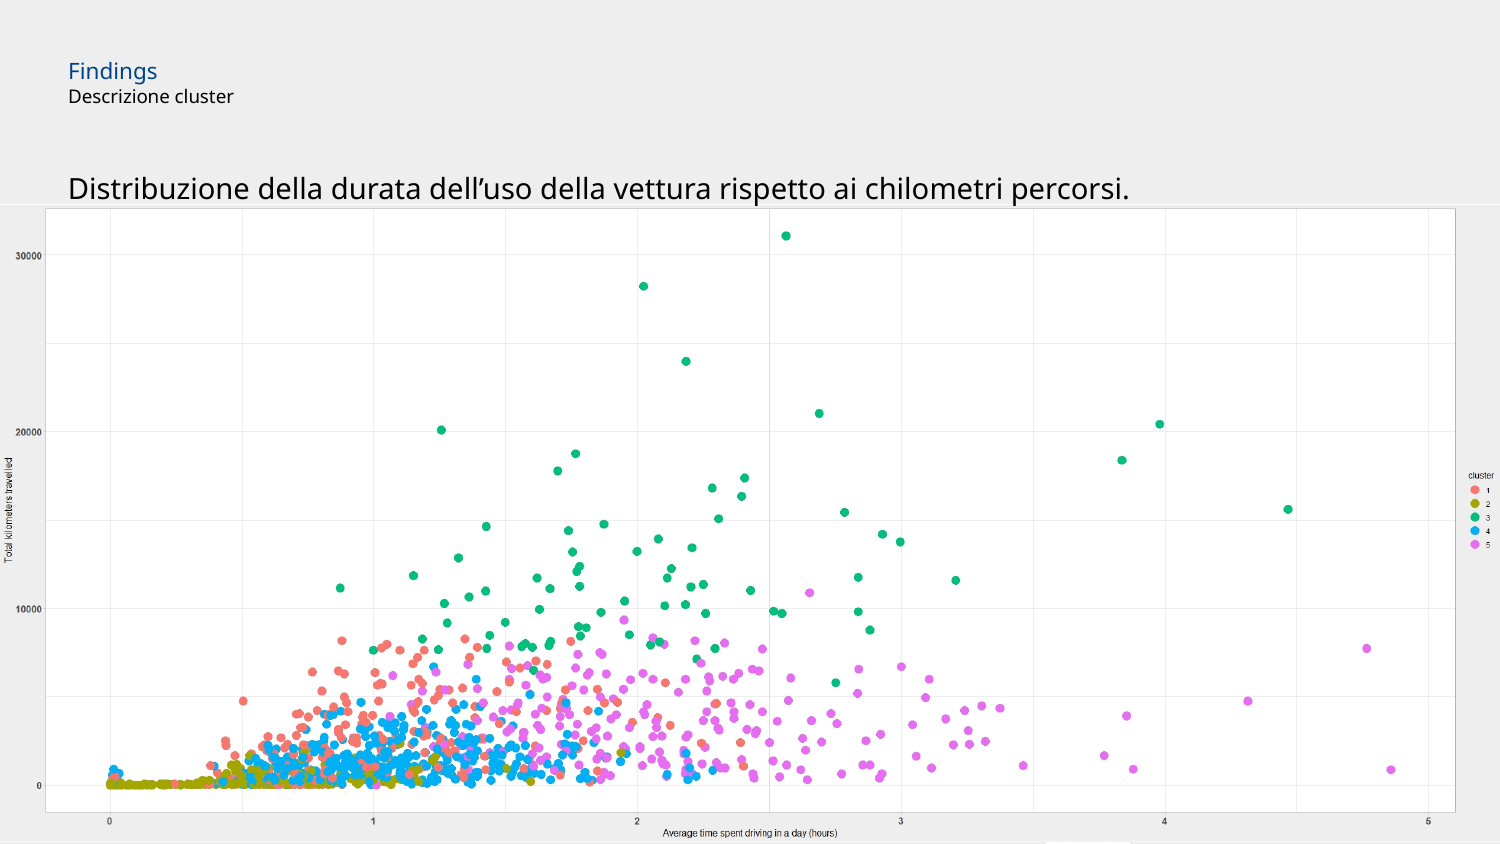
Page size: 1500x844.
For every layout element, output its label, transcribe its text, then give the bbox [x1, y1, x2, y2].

title Findings Descrizione cluster [53, 49, 899, 115]
picture [0, 204, 1500, 844]
list Distribuzione della durata dell’uso della vettura rispetto ai chilometri percorsi. [53, 163, 1478, 203]
